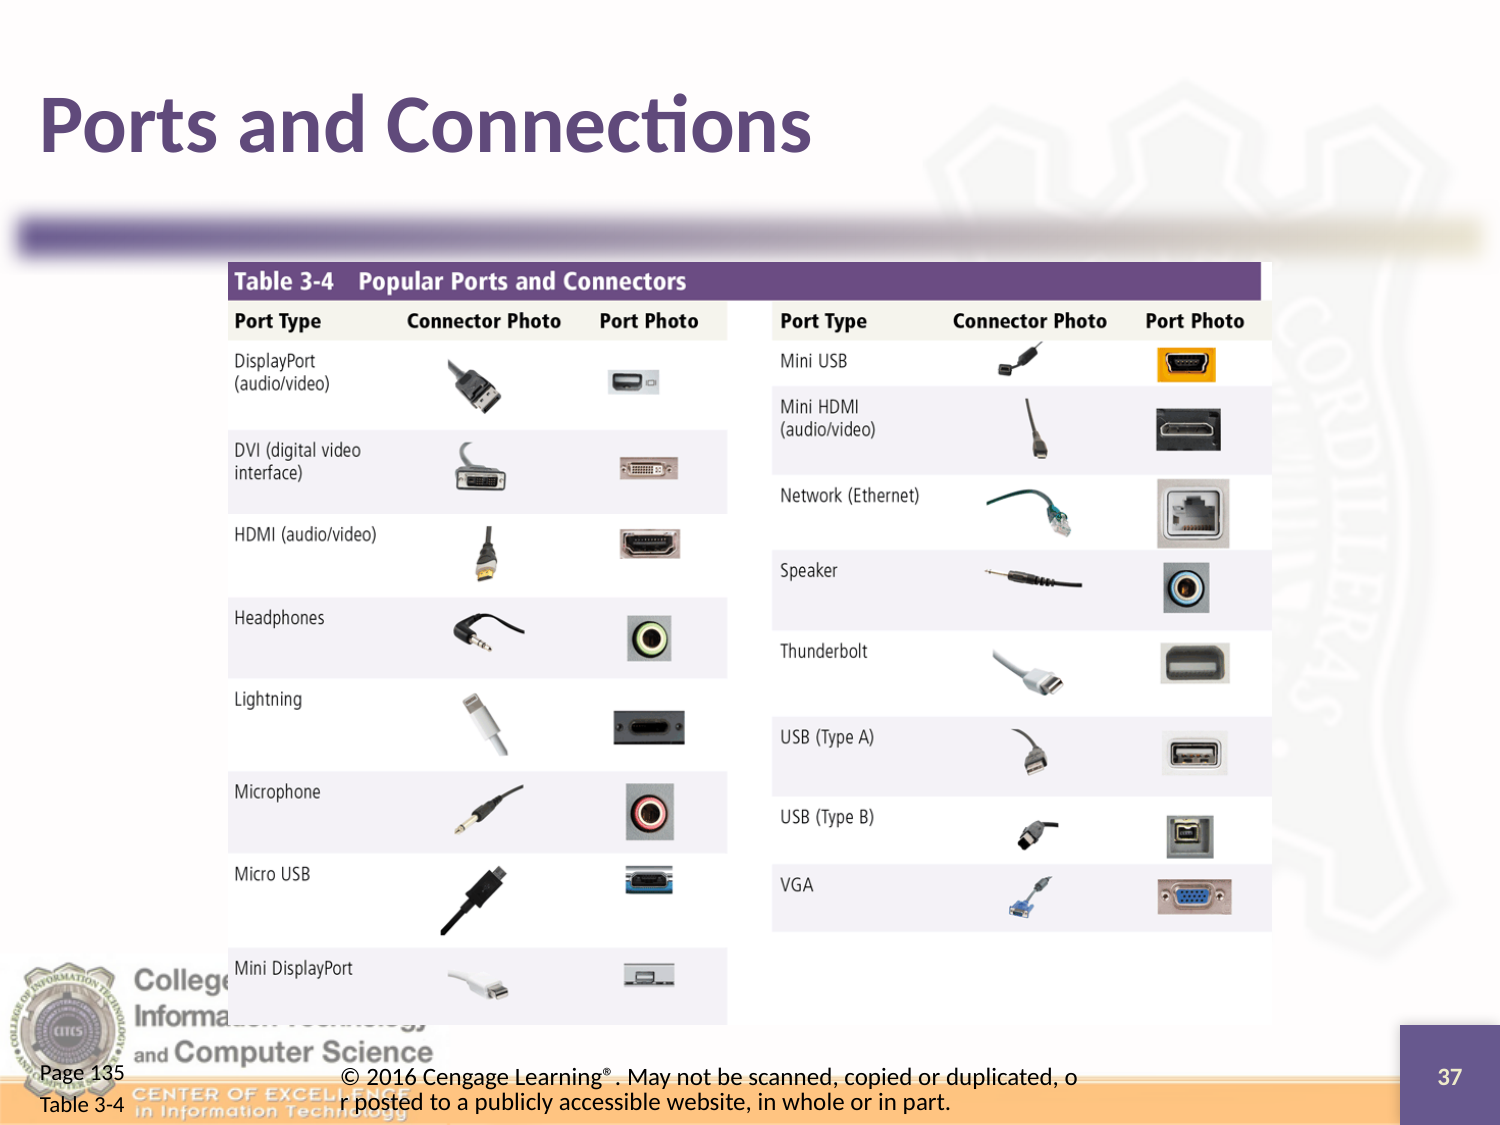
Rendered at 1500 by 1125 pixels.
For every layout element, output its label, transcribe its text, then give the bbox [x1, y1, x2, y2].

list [227, 262, 1273, 1026]
list Page 135 Table 3-4 [24, 1050, 300, 1125]
slide_number 37 [1400, 1025, 1500, 1125]
footer © 2016 Cengage Learning®. May not be scanned, copied or duplicated, or posted to a publicly accessible website, in whole or in part. [324, 1045, 1100, 1105]
title Ports and Connections [24, 24, 1475, 213]
